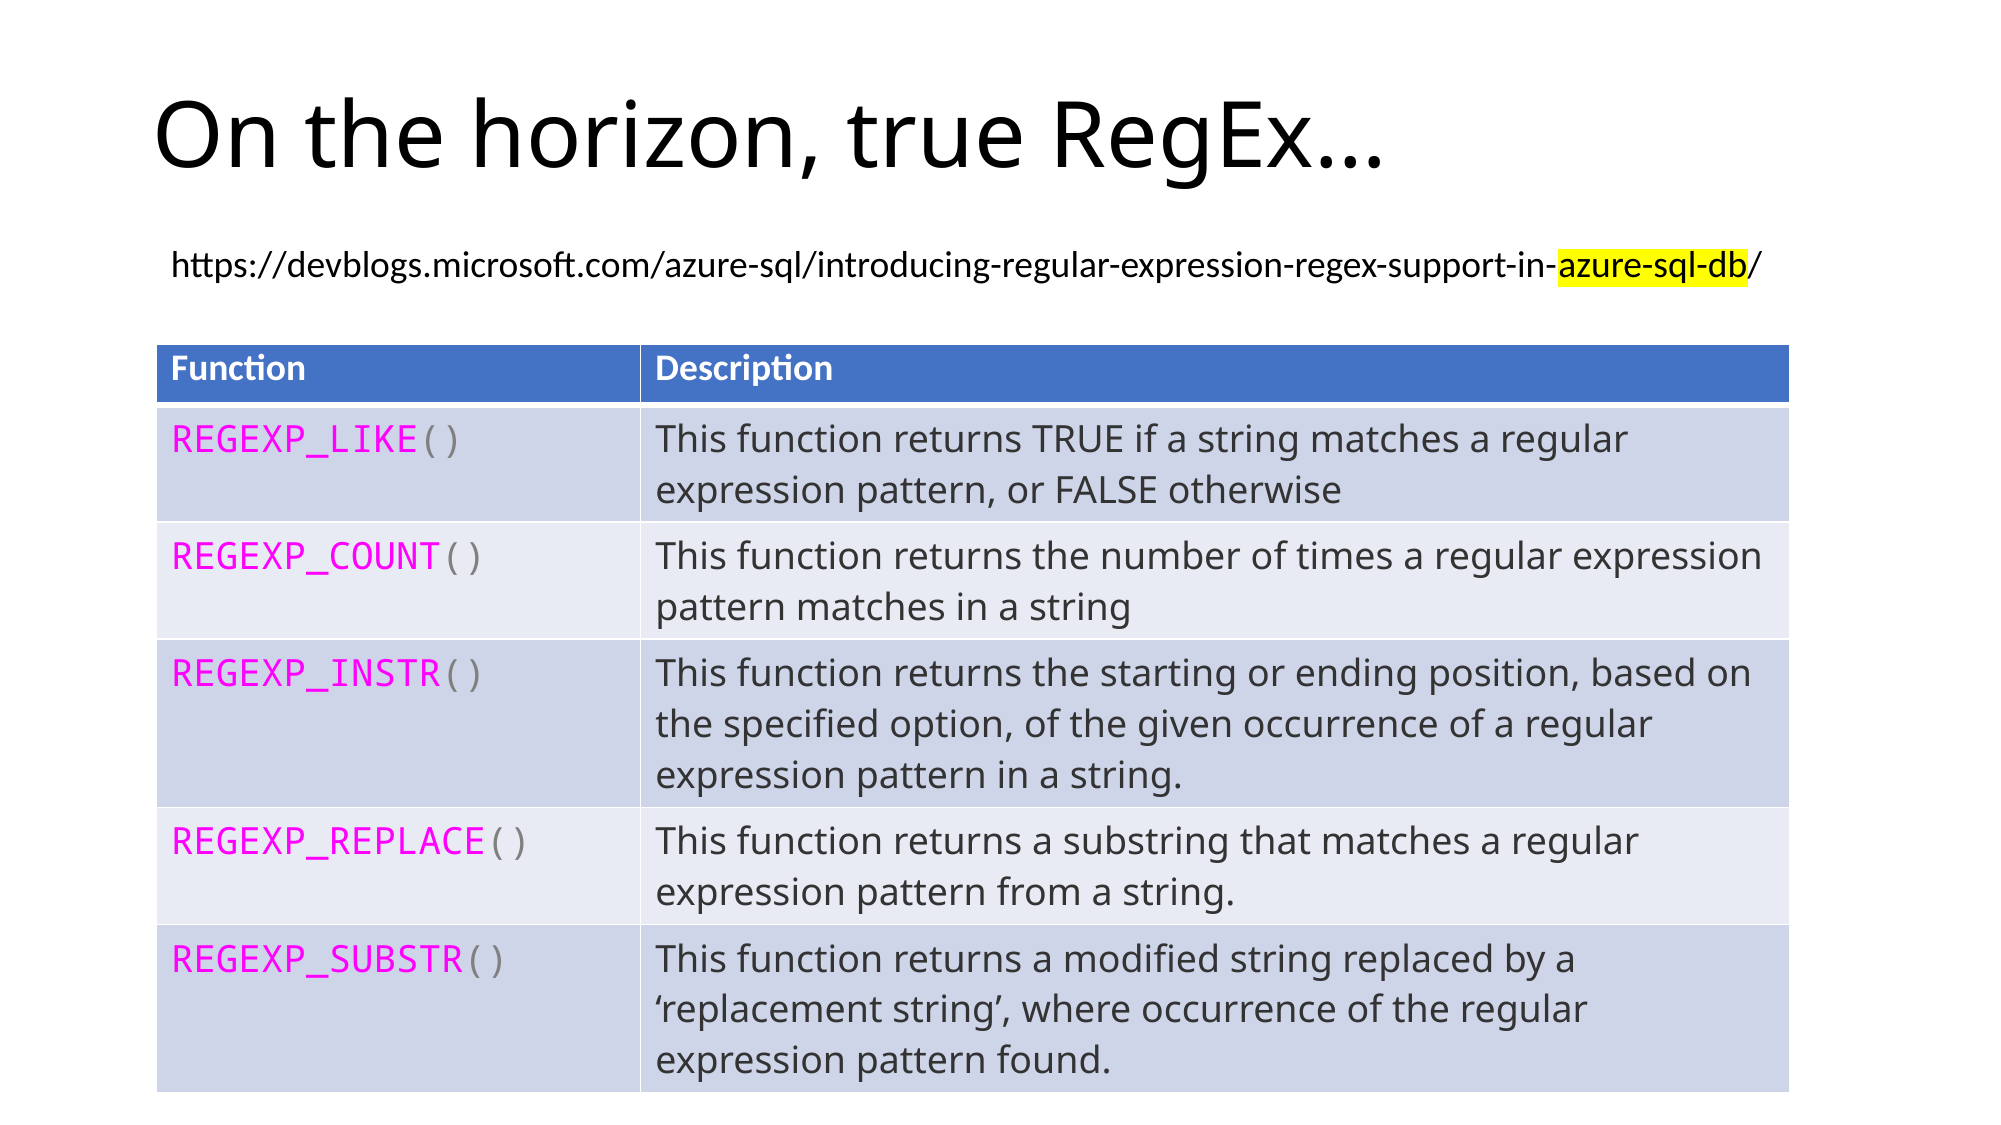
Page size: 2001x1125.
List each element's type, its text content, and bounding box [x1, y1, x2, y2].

table_header Function [157, 345, 640, 402]
table_cell This function returns TRUE if a string matches a regular expression pattern, or FALSE otherwise [641, 408, 1789, 521]
table_cell This function returns the number of times a regular expression pattern matches in a string [641, 523, 1789, 638]
table_cell This function returns a substring that matches a regular expression pattern from a string. [641, 808, 1789, 924]
table_cell REGEXP_REPLACE() [157, 808, 640, 924]
table_cell REGEXP_COUNT() [157, 523, 640, 638]
table_cell This function returns a modified string replaced by a ‘replacement string’, where occurrence of the regular expression pattern found. [641, 925, 1789, 1092]
text_box https://devblogs.microsoft.com/azure-sql/introducing-regular-expression-regex-support-in-azure-sql-db/ [156, 232, 1829, 292]
title On the horizon, true RegEx… [137, 74, 1863, 201]
table_header Description [641, 345, 1789, 402]
table_cell REGEXP_LIKE() [157, 408, 640, 521]
table_cell REGEXP_SUBSTR() [157, 925, 640, 1092]
table_cell REGEXP_INSTR() [157, 640, 640, 807]
table_cell This function returns the starting or ending position, based on the specified option, of the given occurrence of a regular expression pattern in a string. [641, 640, 1789, 807]
